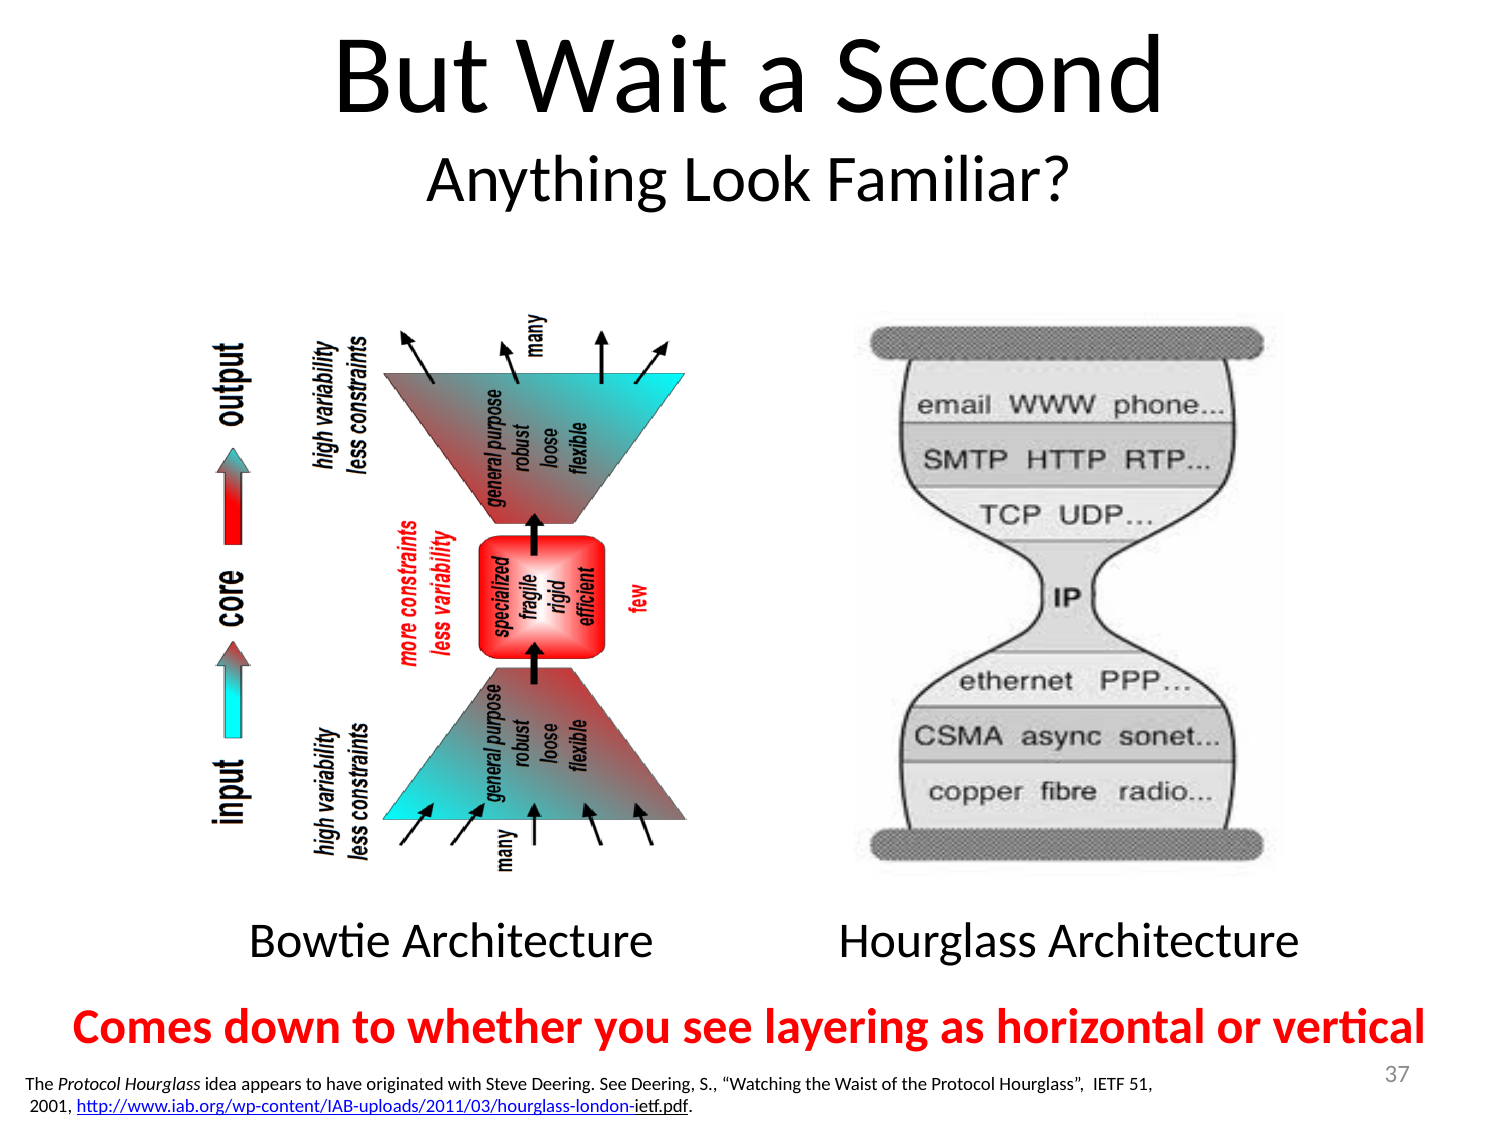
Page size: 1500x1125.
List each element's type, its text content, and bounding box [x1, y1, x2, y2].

text_box Comes down to whether you see layering as horizontal or vertical [58, 986, 1442, 1061]
text_box The Protocol Hourglass idea appears to have originated with Steve Deering. See Deering, S., “Watching the Waist of the Protocol Hourglass”, IETF 51, 2001, http://www.iab.org/wp-content/IAB-uploads/2011/03/hourglass-london-ietf.pdf. [10, 1064, 1168, 1125]
title But Wait a Second Anything Look Familiar? [75, 32, 1425, 183]
slide_number 37 [1074, 1061, 1425, 1103]
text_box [199, 304, 704, 971]
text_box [837, 310, 1301, 971]
